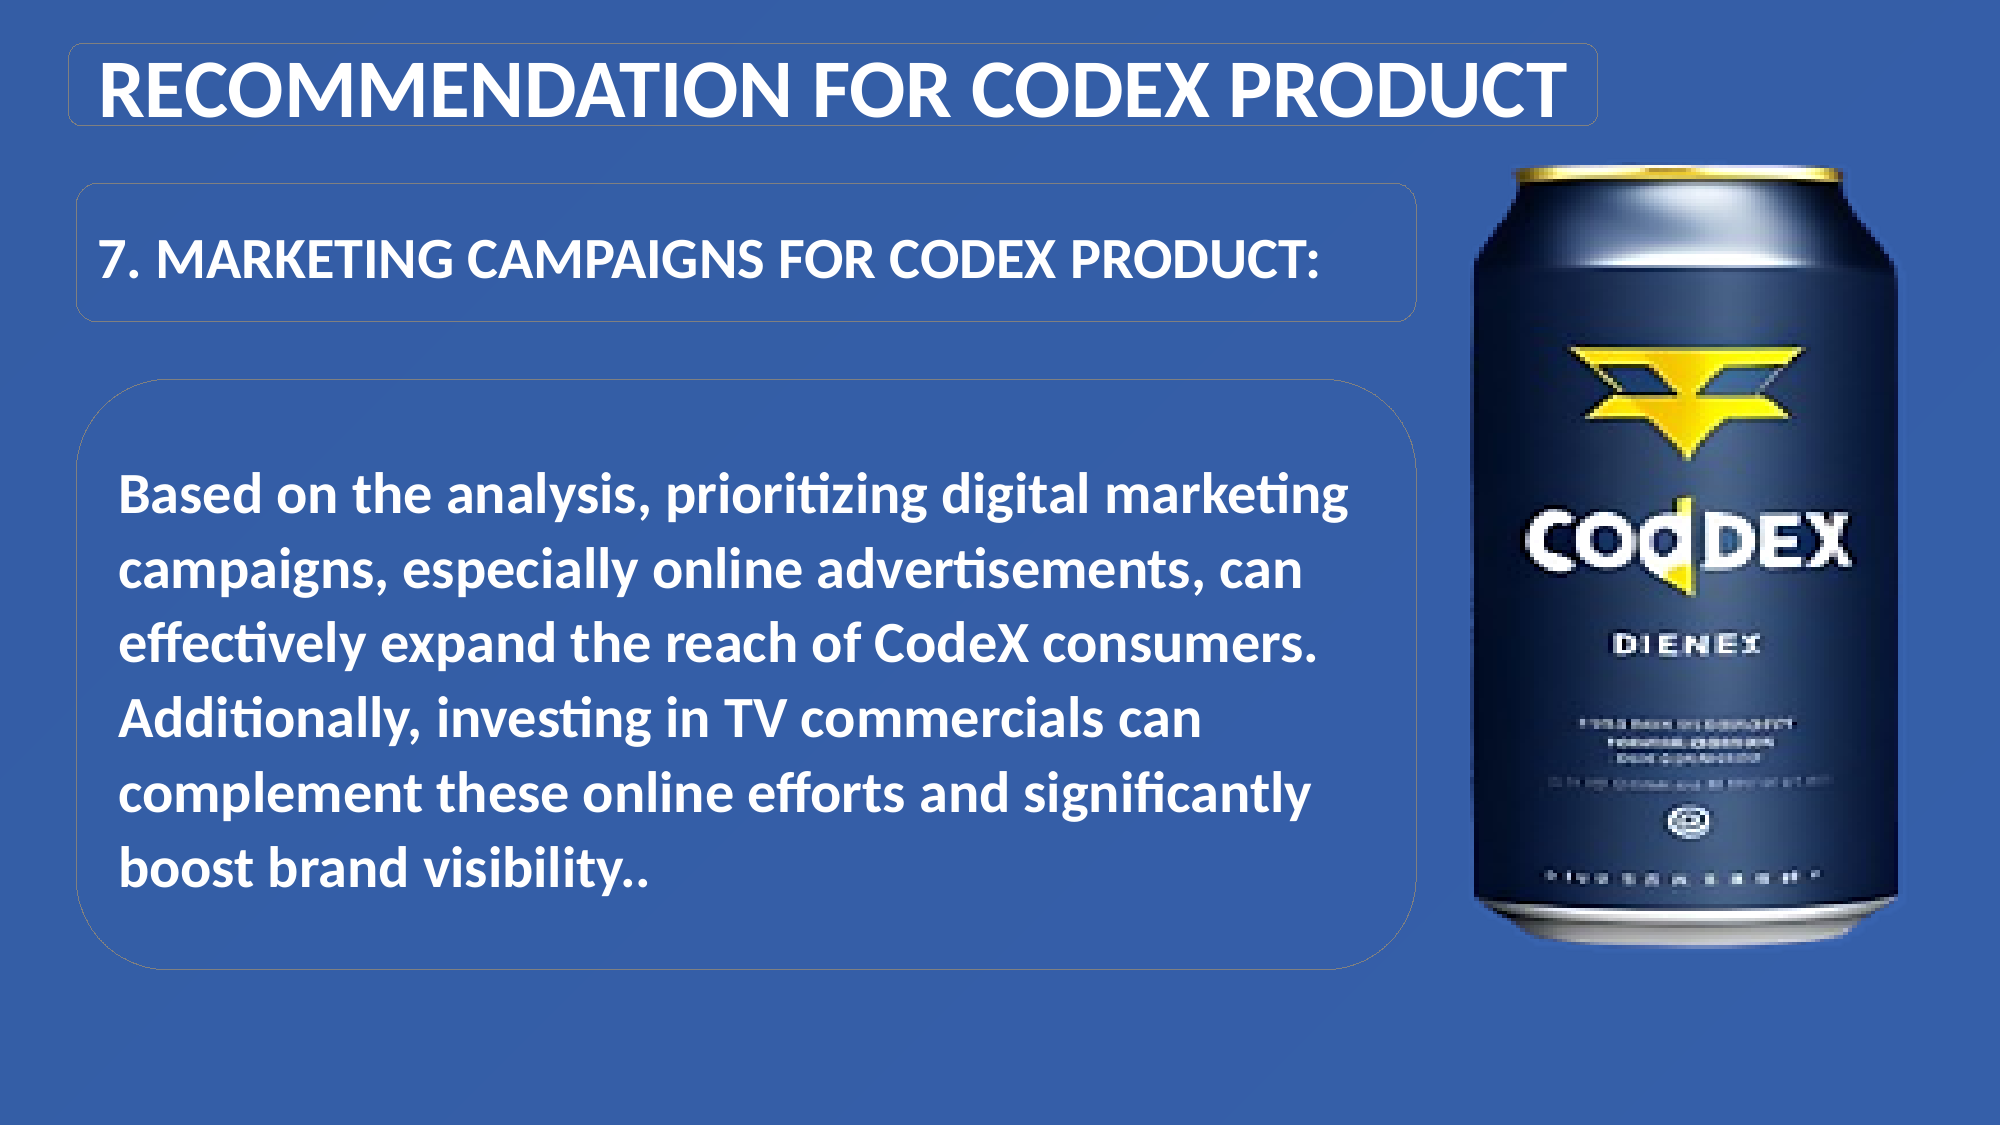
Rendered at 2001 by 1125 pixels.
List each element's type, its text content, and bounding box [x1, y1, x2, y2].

text_box 7. MARKETING CAMPAIGNS FOR CODEX PRODUCT: [75, 181, 1369, 323]
text_box Based on the analysis, prioritizing digital marketing campaigns, especially online advertisements, can effectively expand the reach of CodeX consumers. Additionally, investing in TV commercials can complement these online efforts and significantly boost brand visibility.. [75, 378, 1369, 971]
text_box RECOMMENDATION FOR CODEX PRODUCT [67, 42, 1599, 127]
picture [1369, 107, 2000, 970]
